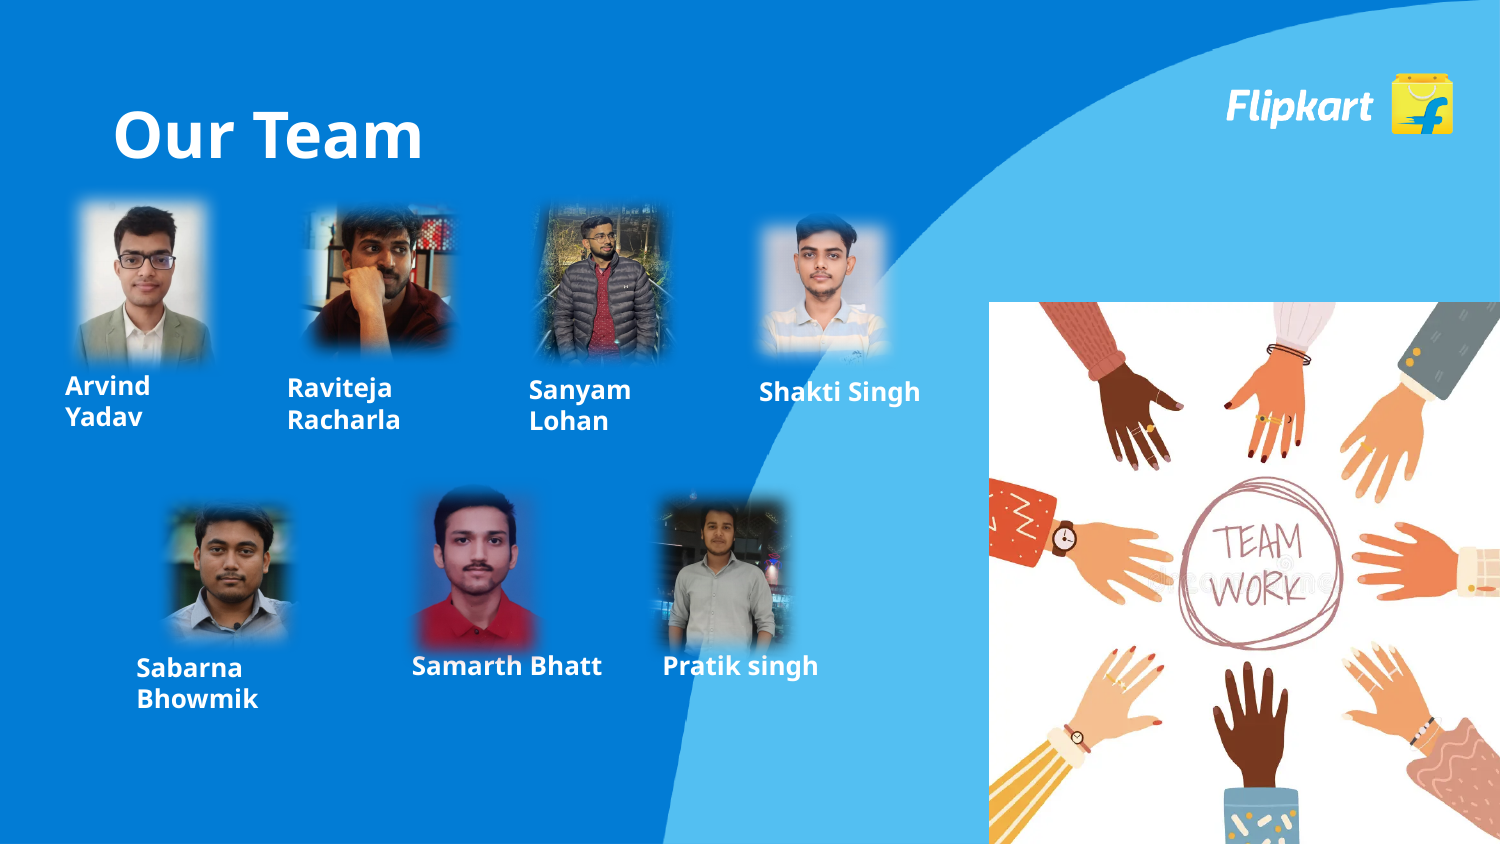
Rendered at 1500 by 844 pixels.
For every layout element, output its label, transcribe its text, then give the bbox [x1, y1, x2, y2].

text_box Our Team [97, 67, 590, 187]
text_box Shakti Singh [744, 360, 945, 422]
text_box Sabarna Bhowmik [121, 635, 366, 729]
text_box Sanyam Lohan [513, 358, 717, 451]
text_box Raviteja Racharla [271, 356, 515, 450]
text_box Pratik singh [647, 634, 984, 696]
text_box Arvind Yadav [50, 354, 249, 448]
picture [0, 0, 1500, 844]
text_box Samarth Bhatt [396, 634, 620, 696]
